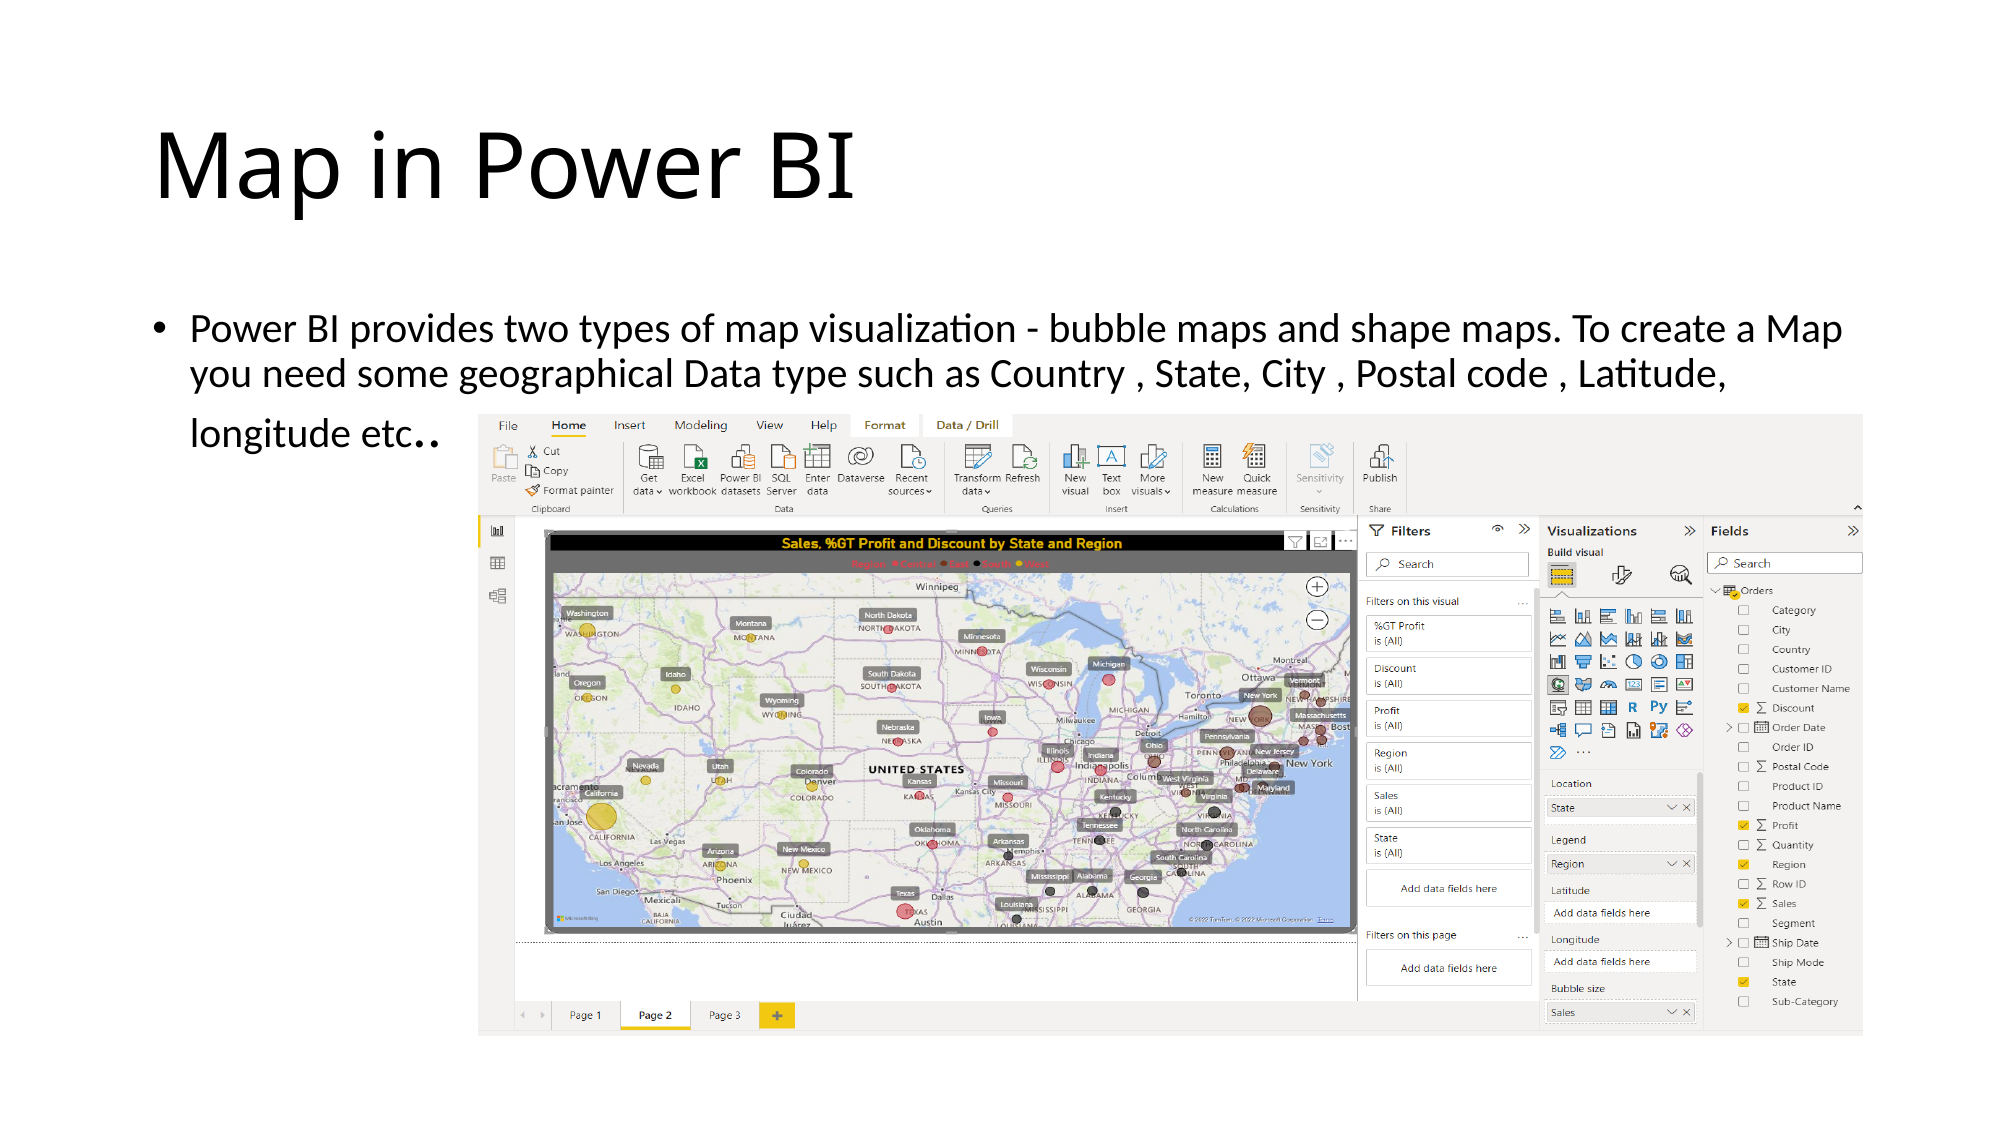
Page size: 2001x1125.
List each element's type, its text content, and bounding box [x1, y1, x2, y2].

title Map in Power BI [137, 59, 1863, 278]
list Power BI provides two types of map visualization - bubble maps and shape maps. To create a Map you need some geographical Data type such as Country , State, City , Postal code , Latitude, longitude etc.. [137, 299, 1863, 1014]
picture [478, 414, 1863, 1036]
